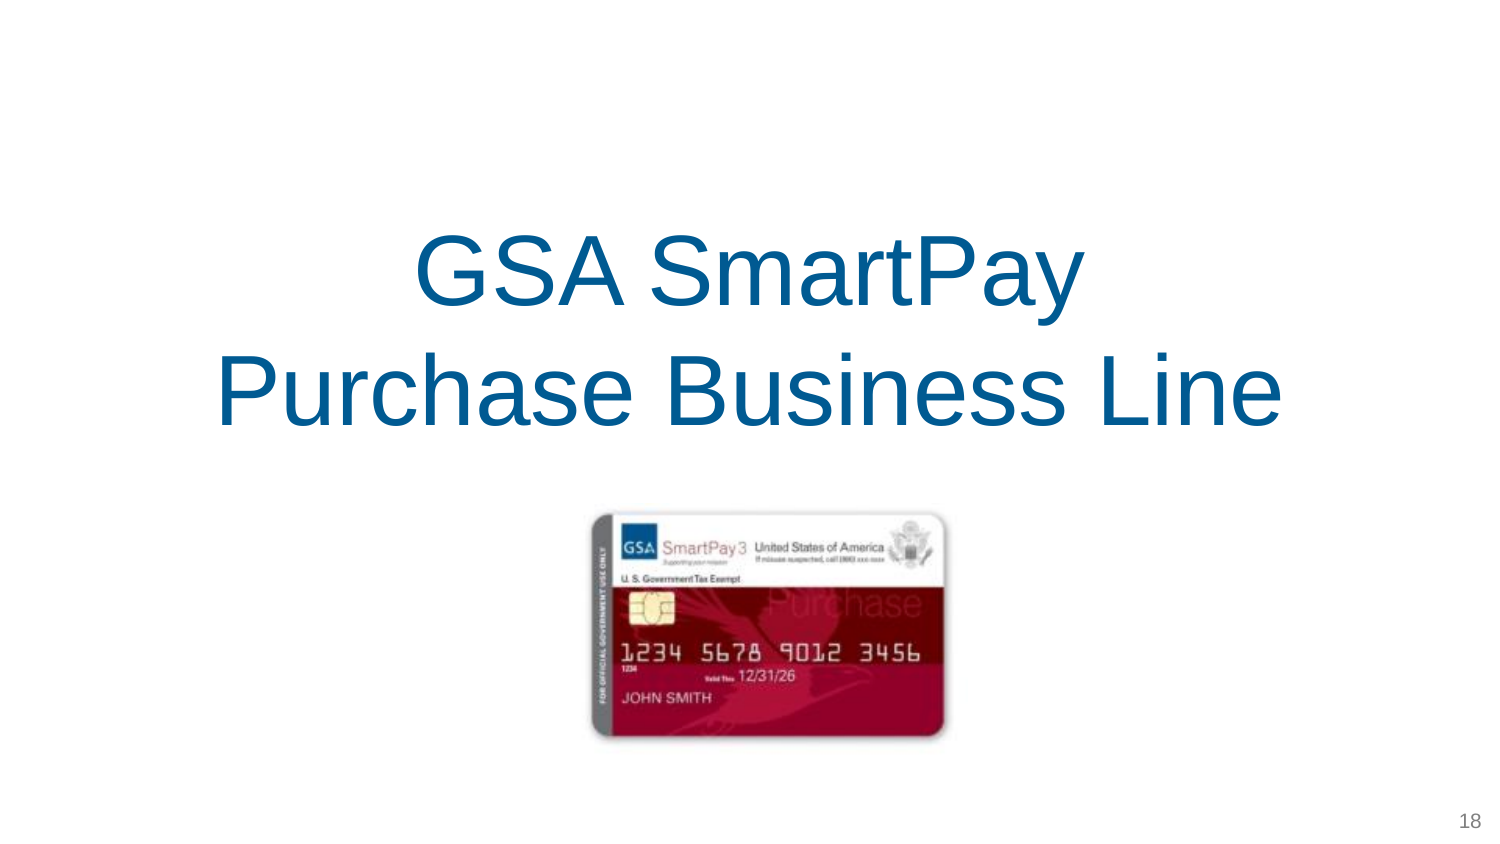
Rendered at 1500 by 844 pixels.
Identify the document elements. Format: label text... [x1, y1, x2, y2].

title GSA SmartPay Purchase Business Line [75, 198, 1425, 362]
picture [570, 503, 968, 755]
